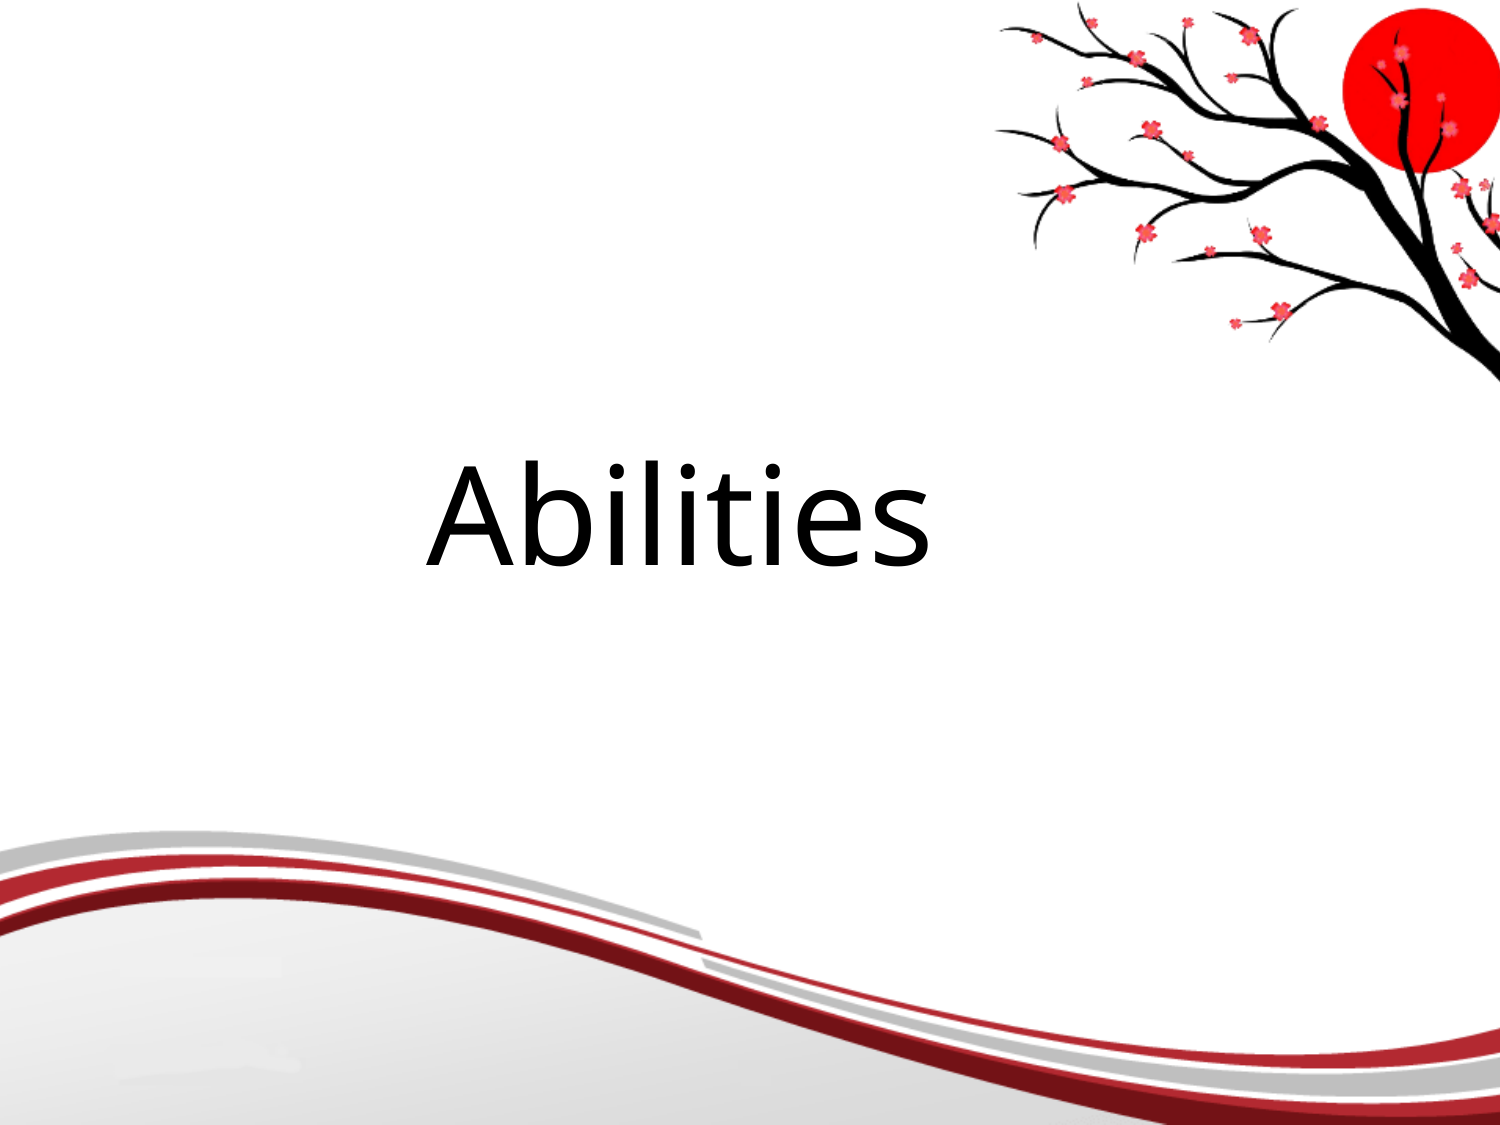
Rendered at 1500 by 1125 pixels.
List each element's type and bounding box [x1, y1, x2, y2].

list [0, 0, 1500, 1125]
